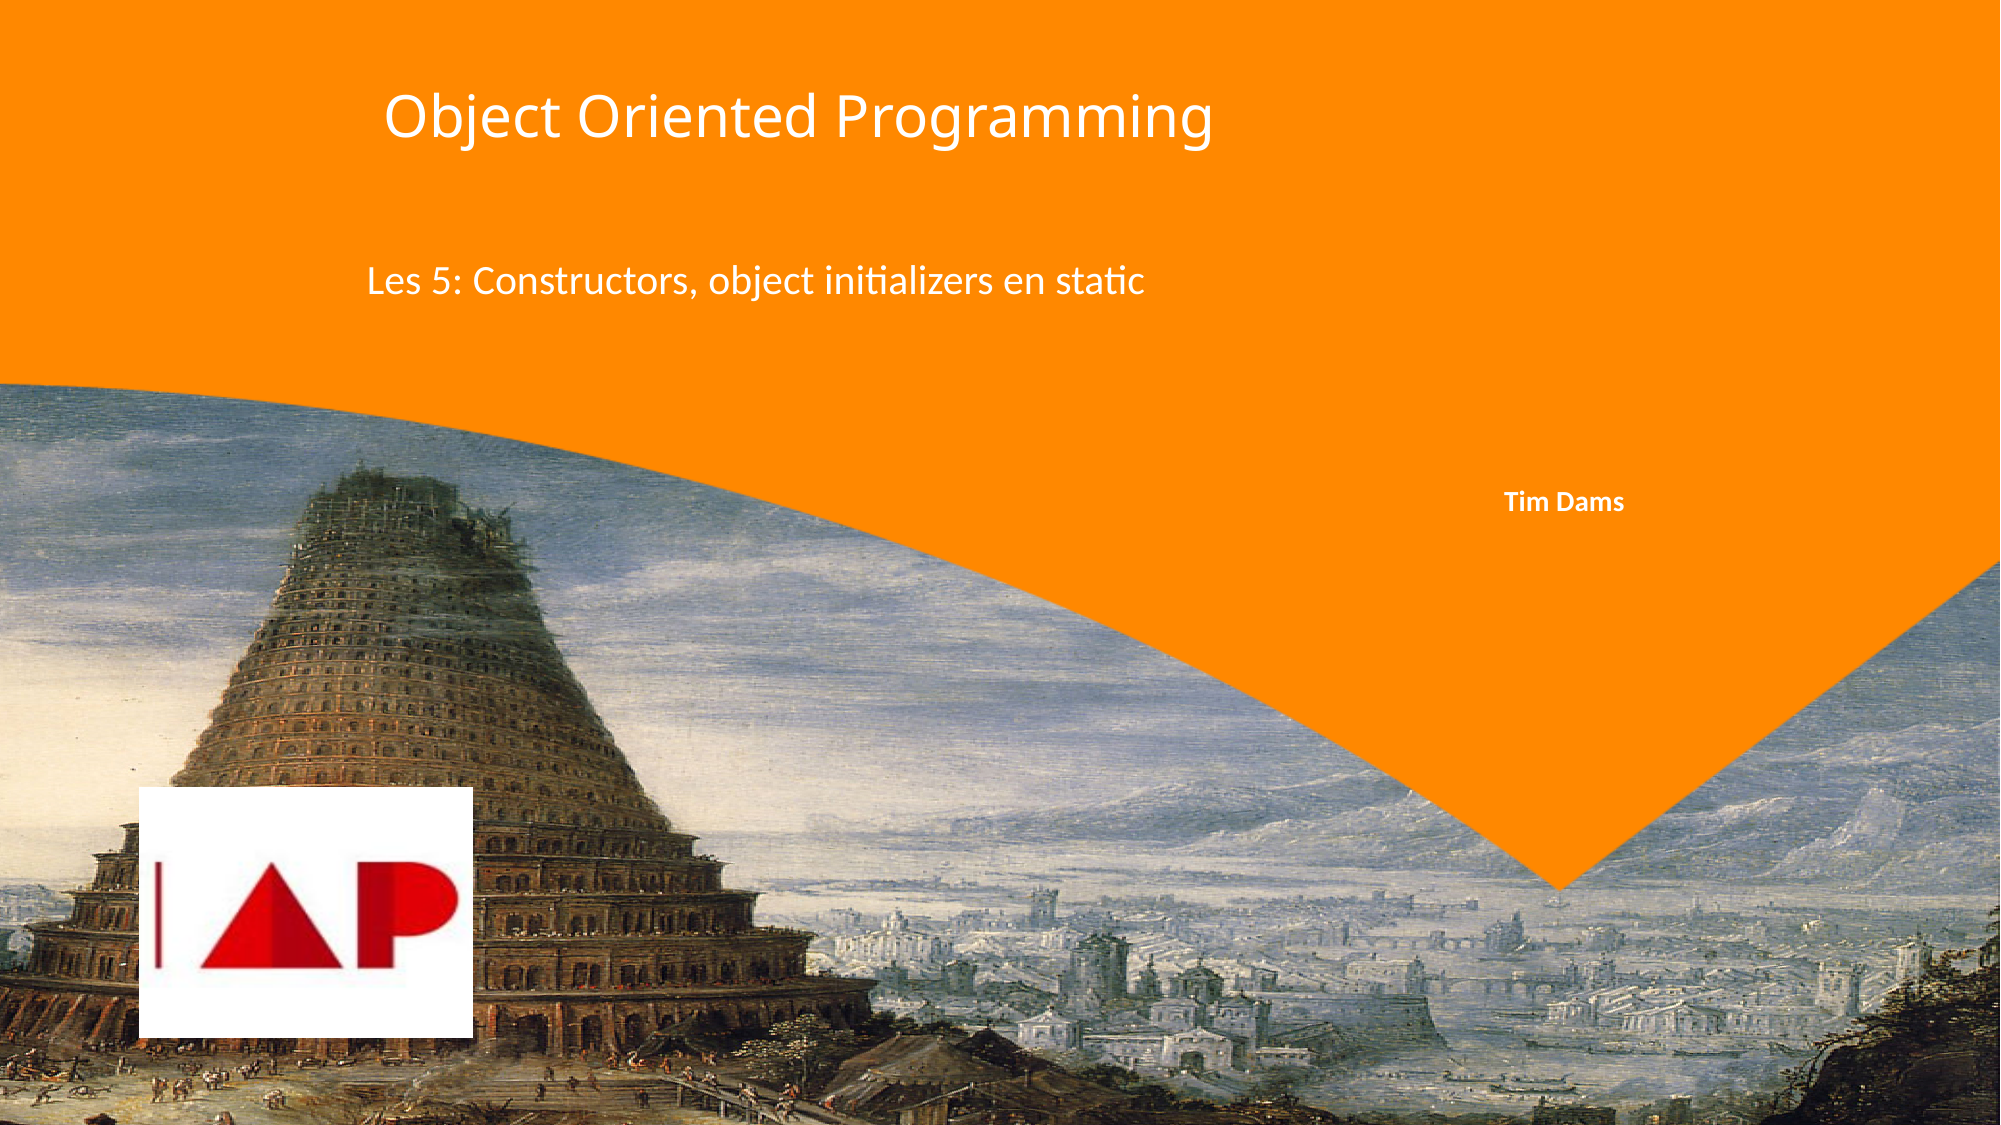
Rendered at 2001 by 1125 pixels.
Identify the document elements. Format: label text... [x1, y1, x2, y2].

text_box Tim Dams [1503, 482, 1625, 518]
picture [0, 0, 2000, 1125]
title Object Oriented Programming [368, 71, 1654, 252]
text_box Les 5: Constructors, object initializers en static [366, 253, 1703, 386]
